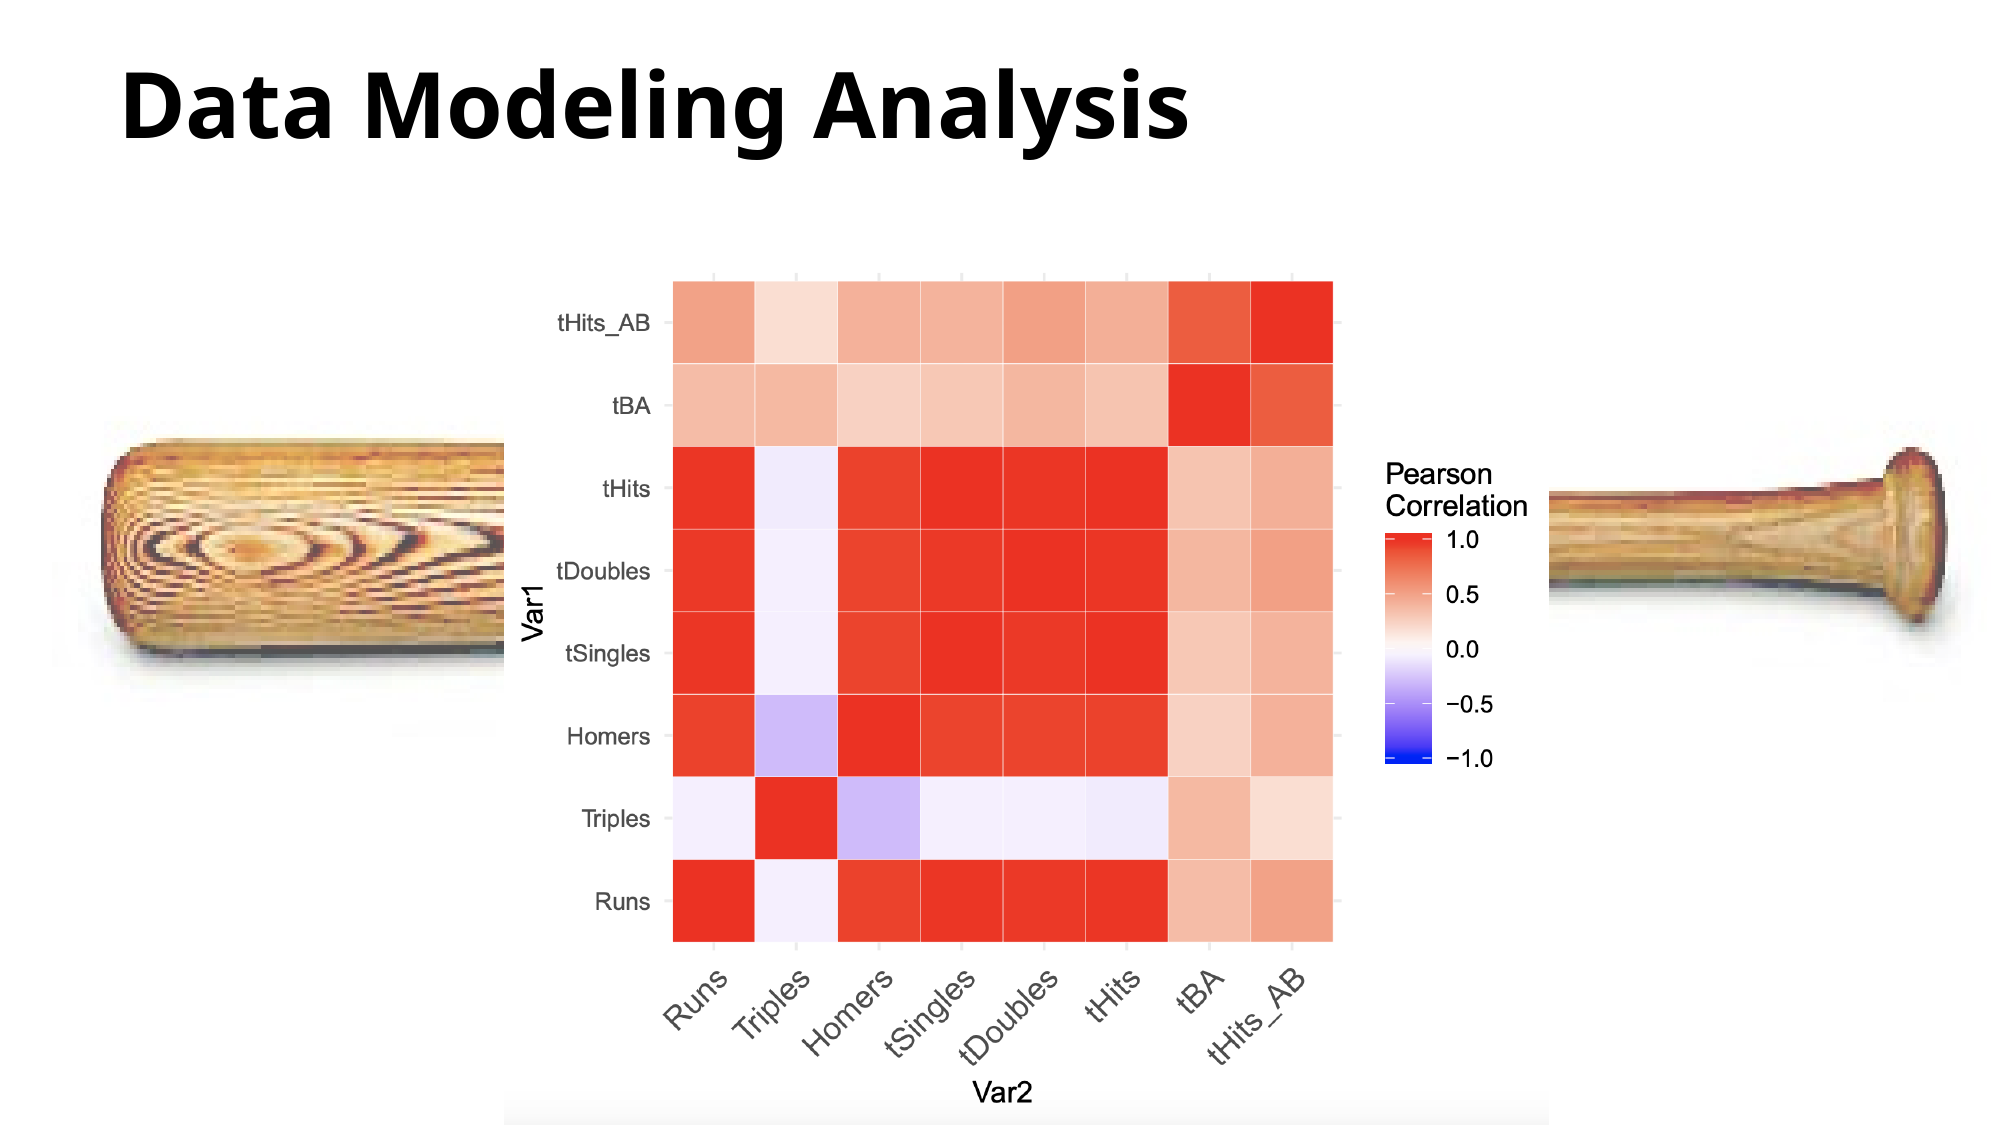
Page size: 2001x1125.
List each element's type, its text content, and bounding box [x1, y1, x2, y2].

title Data Modeling Analysis [103, 0, 1828, 218]
picture [504, 256, 1549, 1125]
